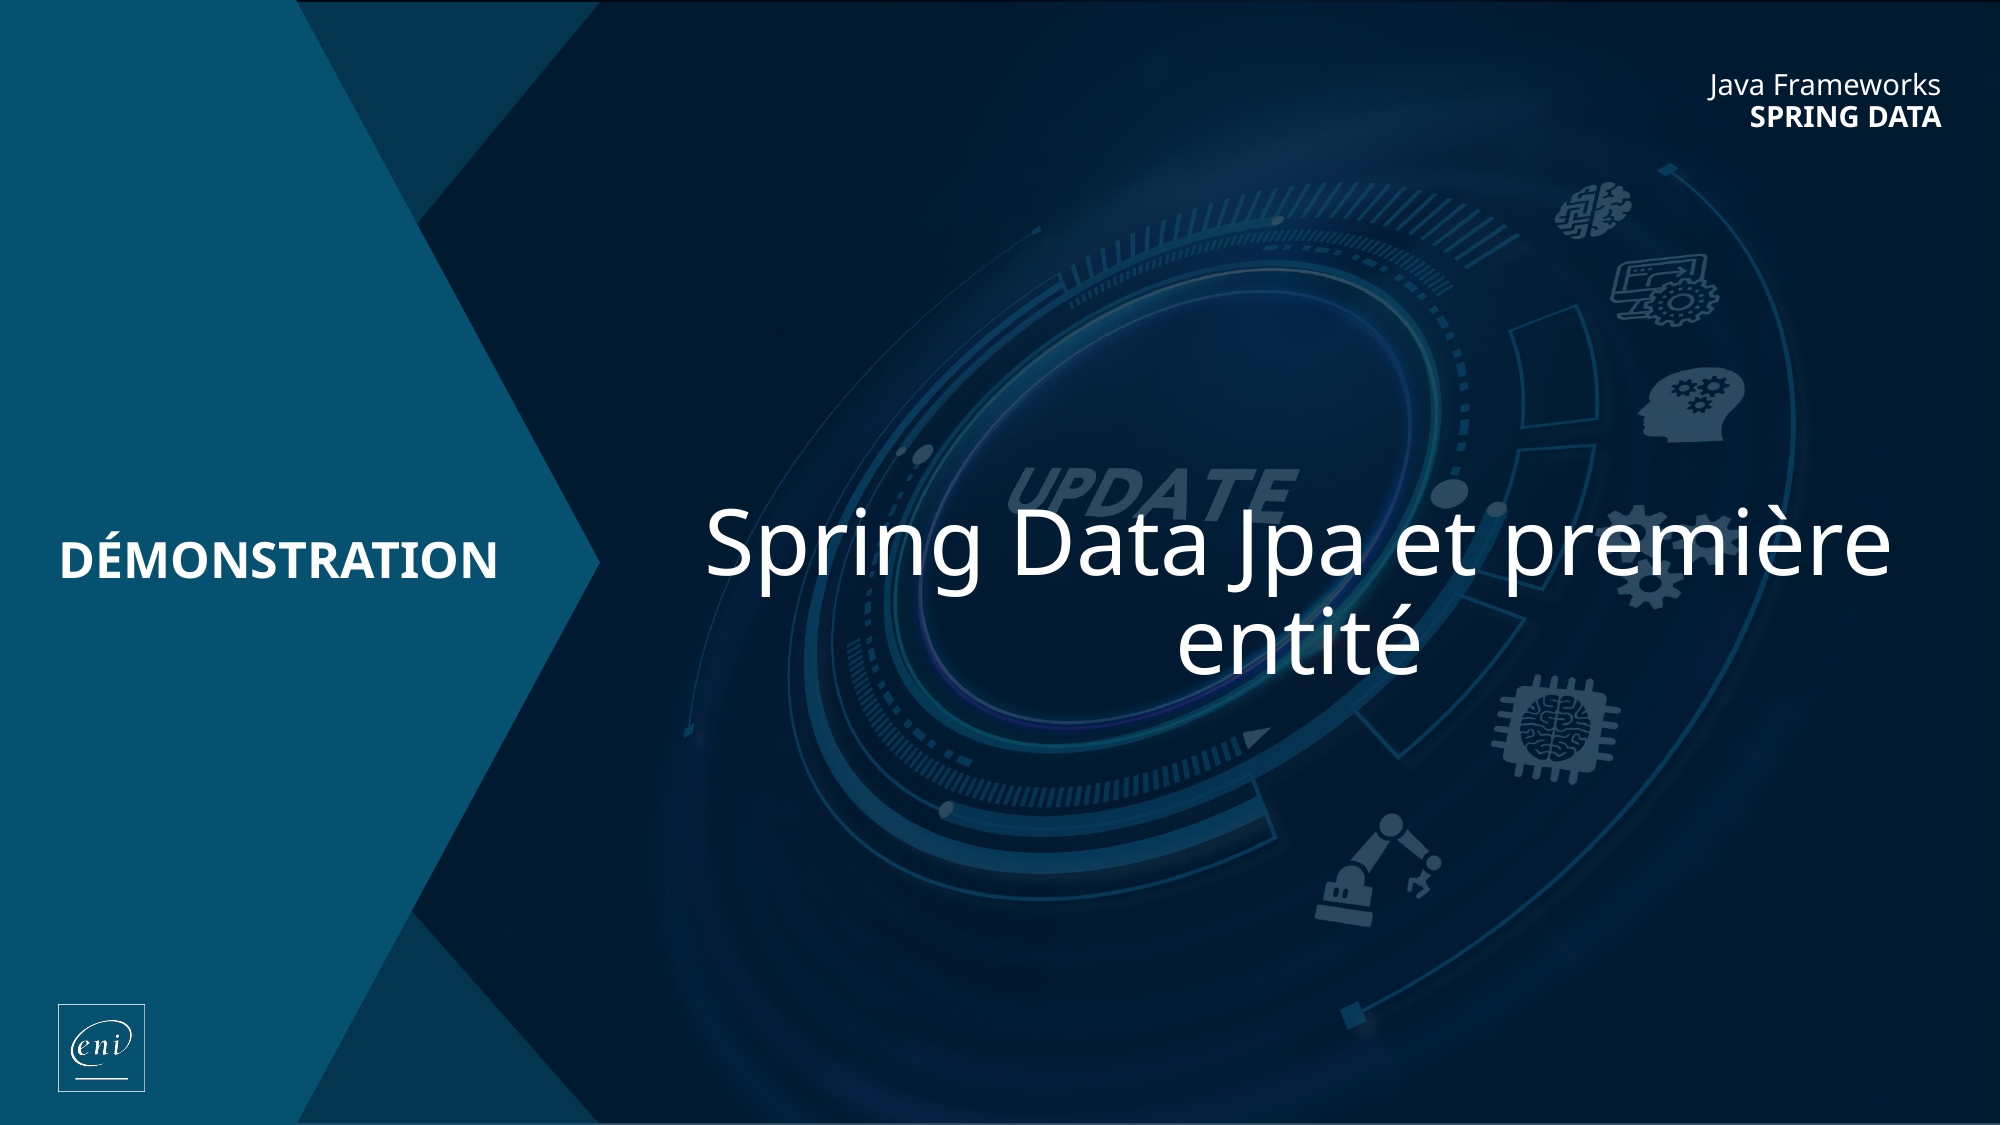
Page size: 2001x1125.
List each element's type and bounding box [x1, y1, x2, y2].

text_box [0, 0, 600, 1125]
picture [71, 1045, 76, 1060]
picture [600, 0, 2000, 1124]
